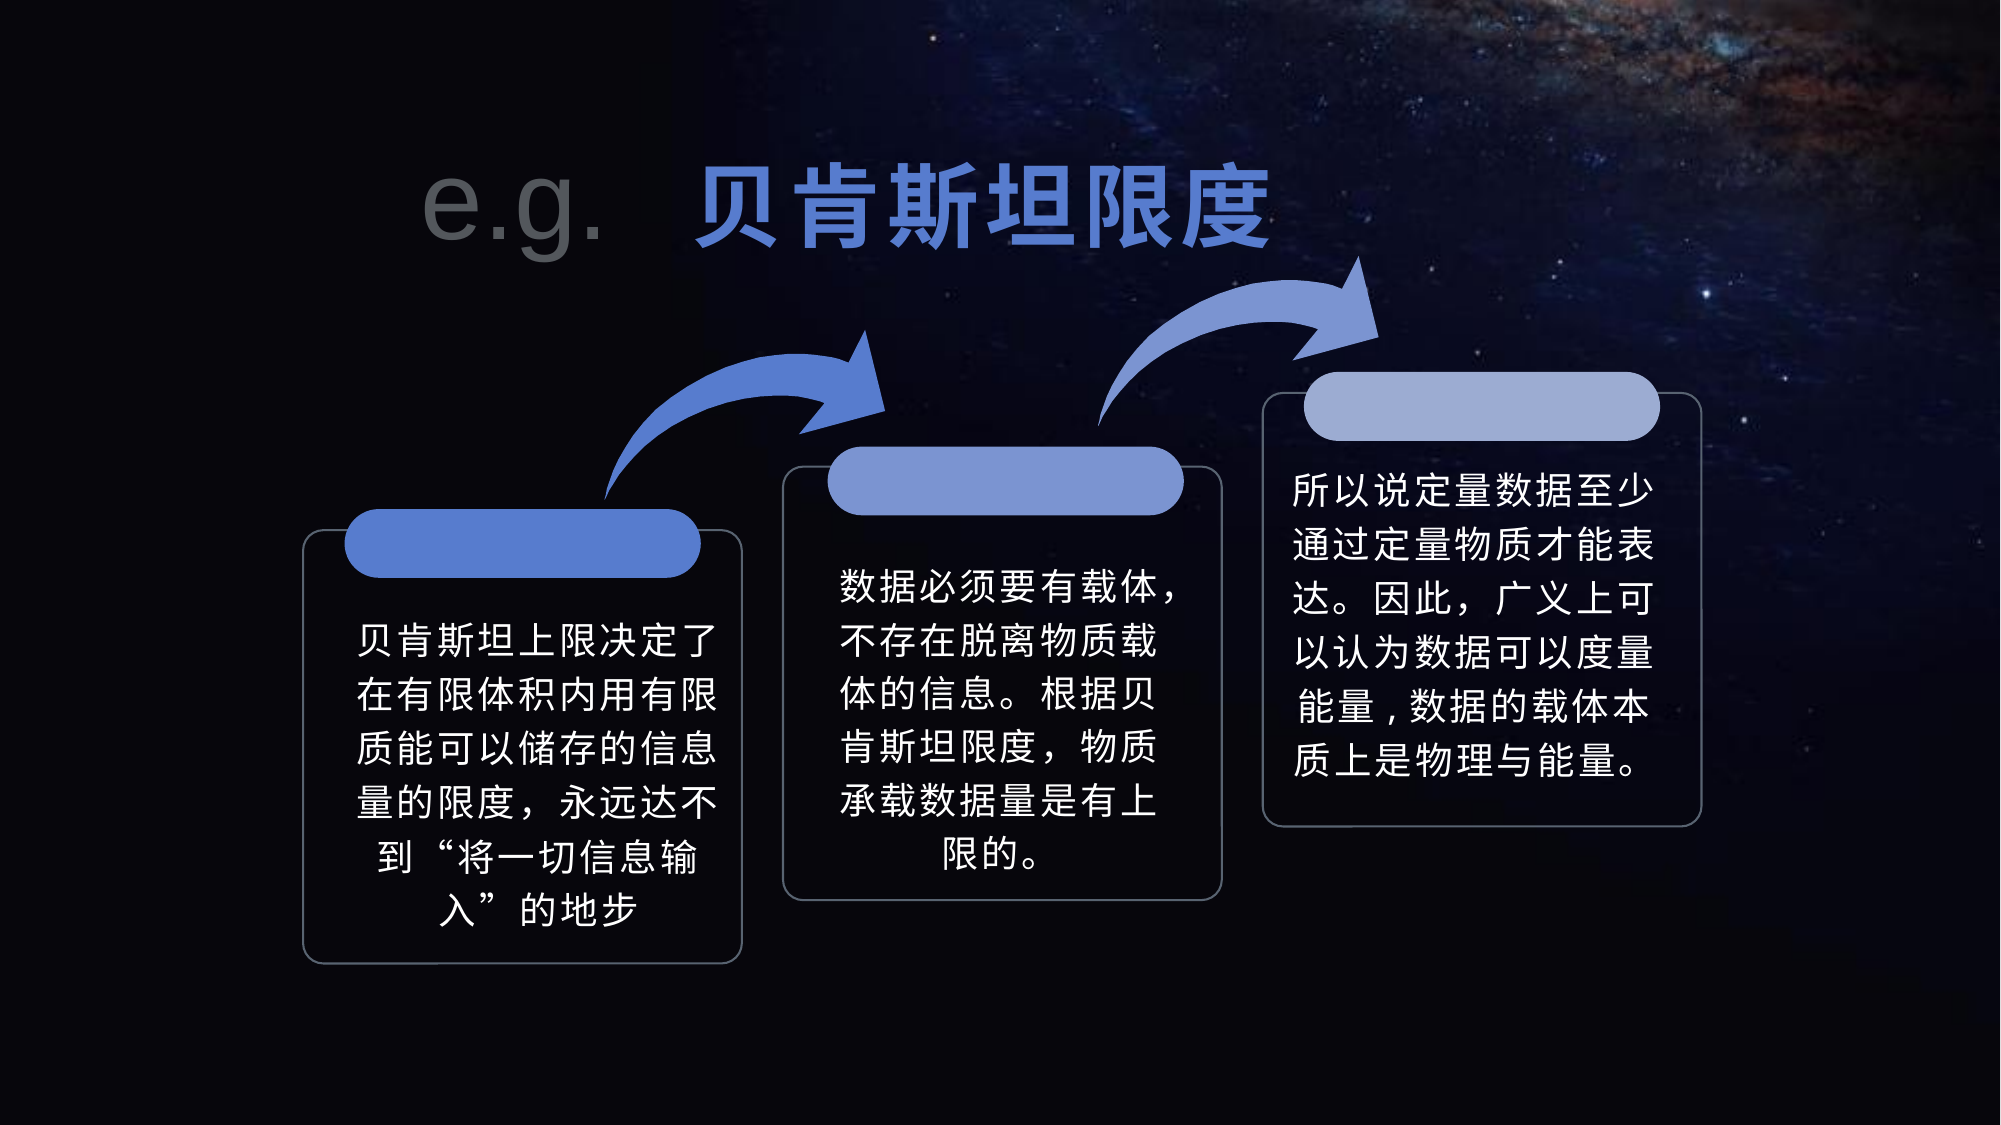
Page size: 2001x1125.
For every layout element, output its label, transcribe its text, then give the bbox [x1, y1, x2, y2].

text_box [783, 466, 1222, 901]
text_box [1303, 371, 1661, 441]
text_box [344, 509, 701, 578]
text_box 数据必须要有载体，不存在脱离物质载体的信息。根据贝肯斯坦限度，物质承载数据量是有上限的。 [811, 554, 1189, 884]
text_box 贝肯斯坦限度 [639, 131, 1462, 233]
text_box e.g. [406, 119, 639, 269]
text_box 贝肯斯坦上限决定了在有限体积内用有限质能可以储存的信息量的限度，永远达不到“将一切信息输入”的地步 [344, 608, 733, 941]
text_box 所以说定量数据至少通过定量物质才能表达。因此，广义上可以认为数据可以度量能量,数据的载体本质上是物理与能量。 [1279, 458, 1671, 809]
text_box [1262, 392, 1702, 827]
picture [0, 0, 2001, 1125]
text_box [827, 446, 1184, 516]
text_box [303, 530, 742, 964]
text_box [1098, 255, 1379, 427]
text_box [604, 329, 886, 500]
